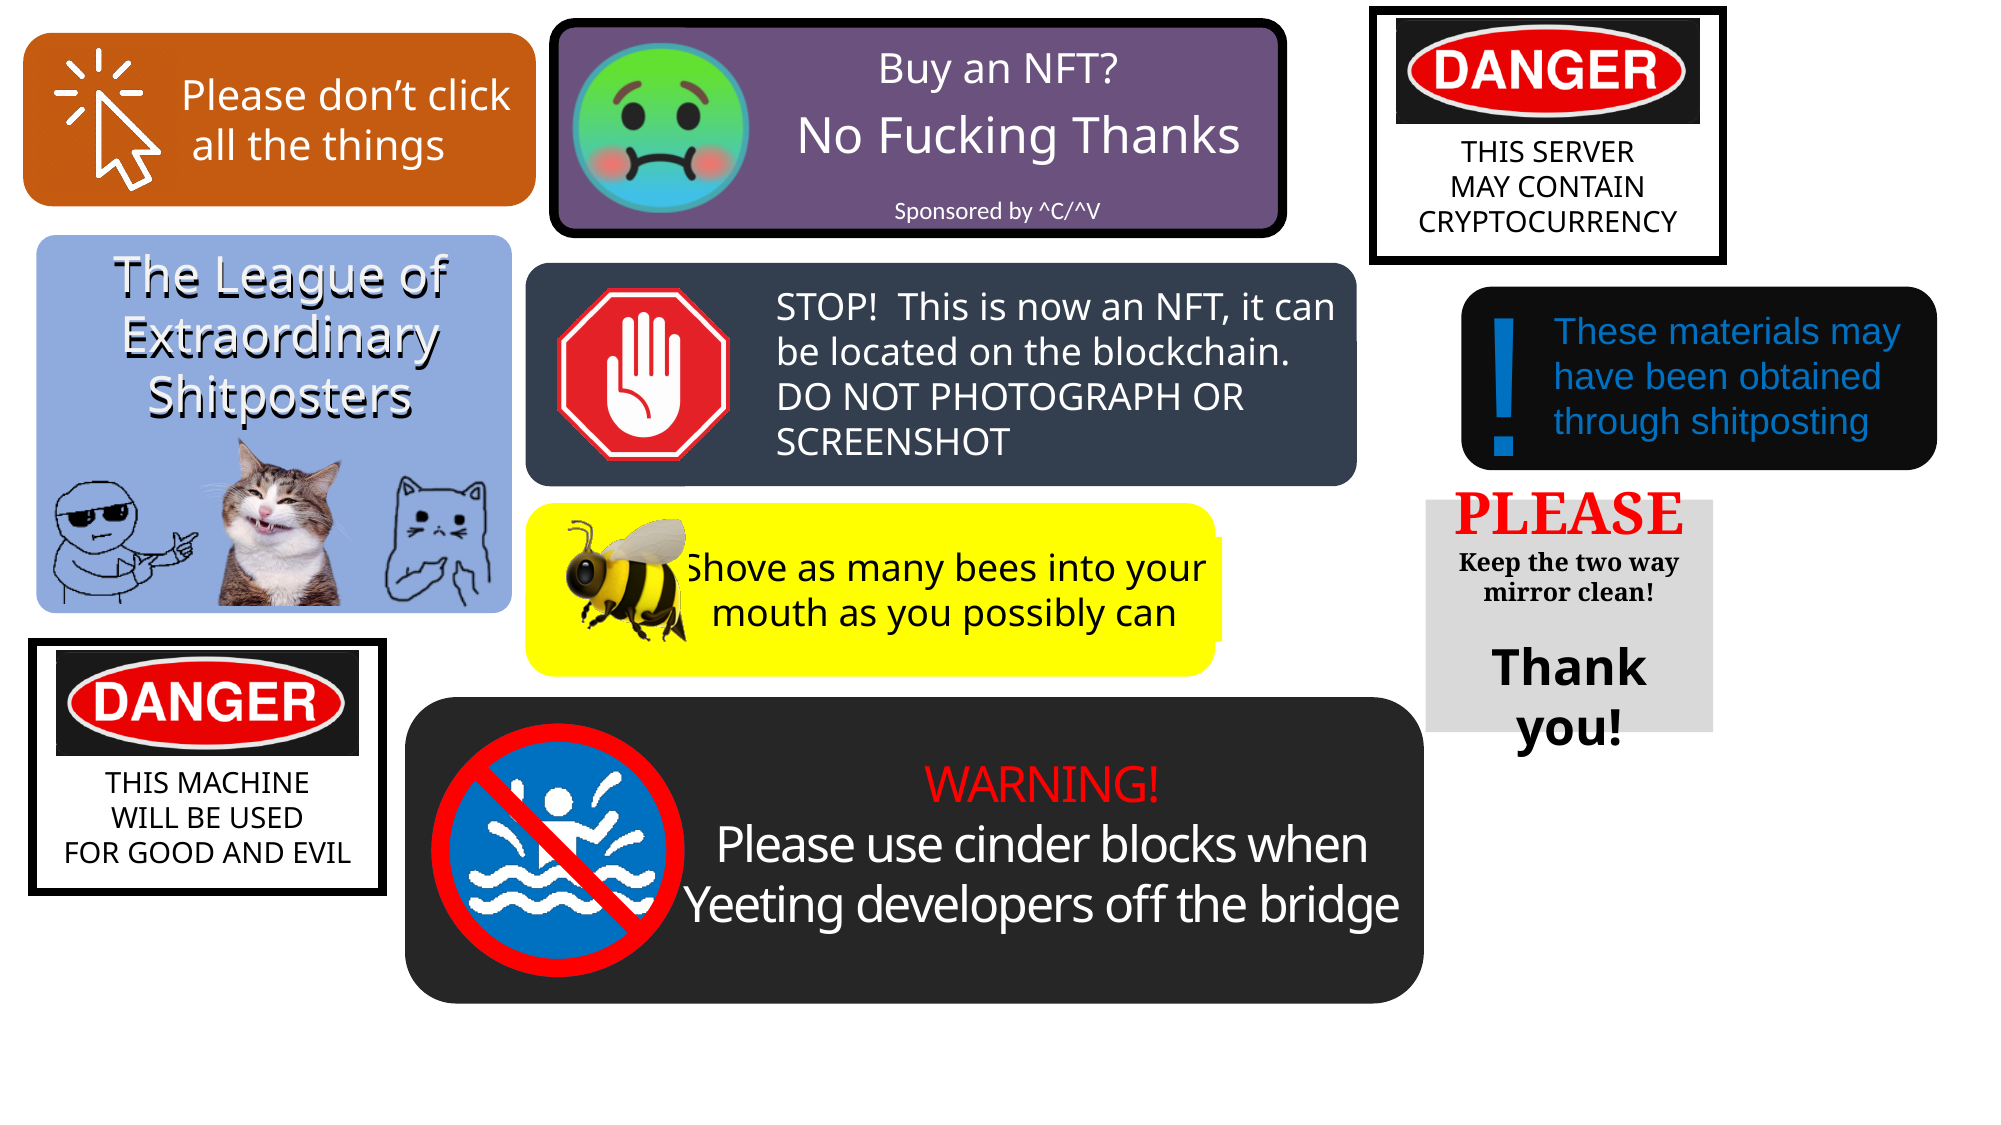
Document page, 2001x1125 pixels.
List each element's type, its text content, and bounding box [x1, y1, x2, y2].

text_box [525, 262, 1378, 518]
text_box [405, 697, 1456, 1004]
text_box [36, 234, 523, 614]
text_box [1372, 10, 1724, 261]
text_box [553, 22, 1283, 234]
text_box PLEASE Keep the two way mirror clean! Thank you! [1425, 499, 1714, 733]
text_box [23, 642, 392, 893]
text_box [1461, 248, 1938, 507]
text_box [525, 518, 1216, 677]
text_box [23, 32, 536, 207]
